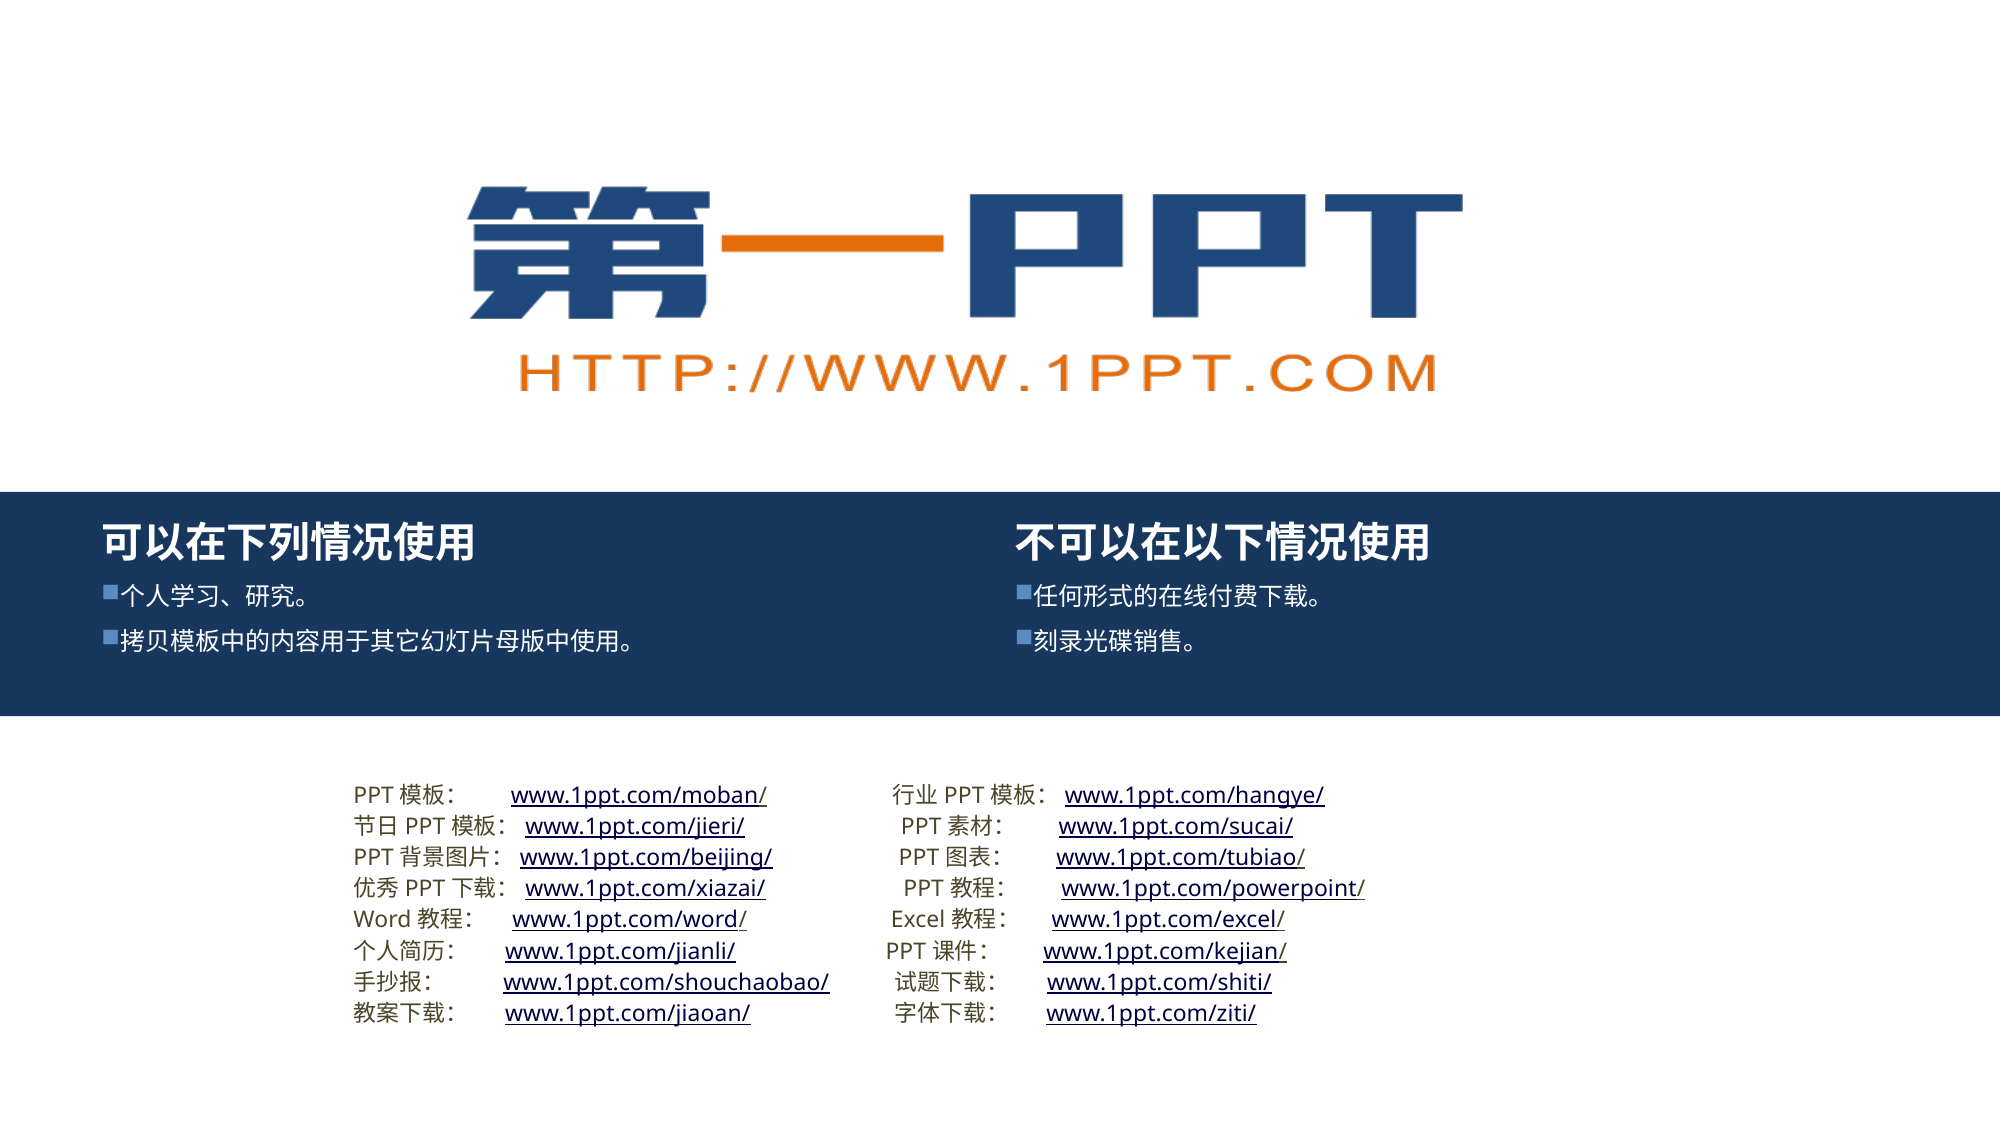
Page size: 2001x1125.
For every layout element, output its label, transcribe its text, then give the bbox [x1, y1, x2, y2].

picture [319, 58, 1615, 445]
text_box [0, 491, 2000, 717]
text_box PPT模板： www.1ppt.com/moban/ 行业PPT模板：www.1ppt.com/hangye/ 节日PPT模板：www.1ppt.com/jieri/ PPT素材： www.1ppt.com/sucai/ PPT背景图片：www.1ppt.com/beijing/ PPT图表： www.1ppt.com/tubiao/ 优秀PPT下载：www.1ppt.com/xiazai/ PPT教程： www.1ppt.com/powerpoint/ Word教程： www.1ppt.com/word/ Excel教程： www.1ppt.com/excel/ 个人简历： www.1ppt.com/jianli/ PPT课件： www.1ppt.com/kejian/ 手抄报： www.1ppt.com/shouchaobao/ 试题下载： www.1ppt.com/shiti/ 教案下载： www.1ppt.com/jiaoan/ 字体下载： www.1ppt.com/ziti/ [336, 726, 1821, 1084]
text_box 可以在下列情况使用 个人学习、研究。 拷贝模板中的内容用于其它幻灯片母版中使用。 [86, 508, 985, 705]
text_box 不可以在以下情况使用 任何形式的在线付费下载。 刻录光碟销售。 [999, 508, 1898, 705]
